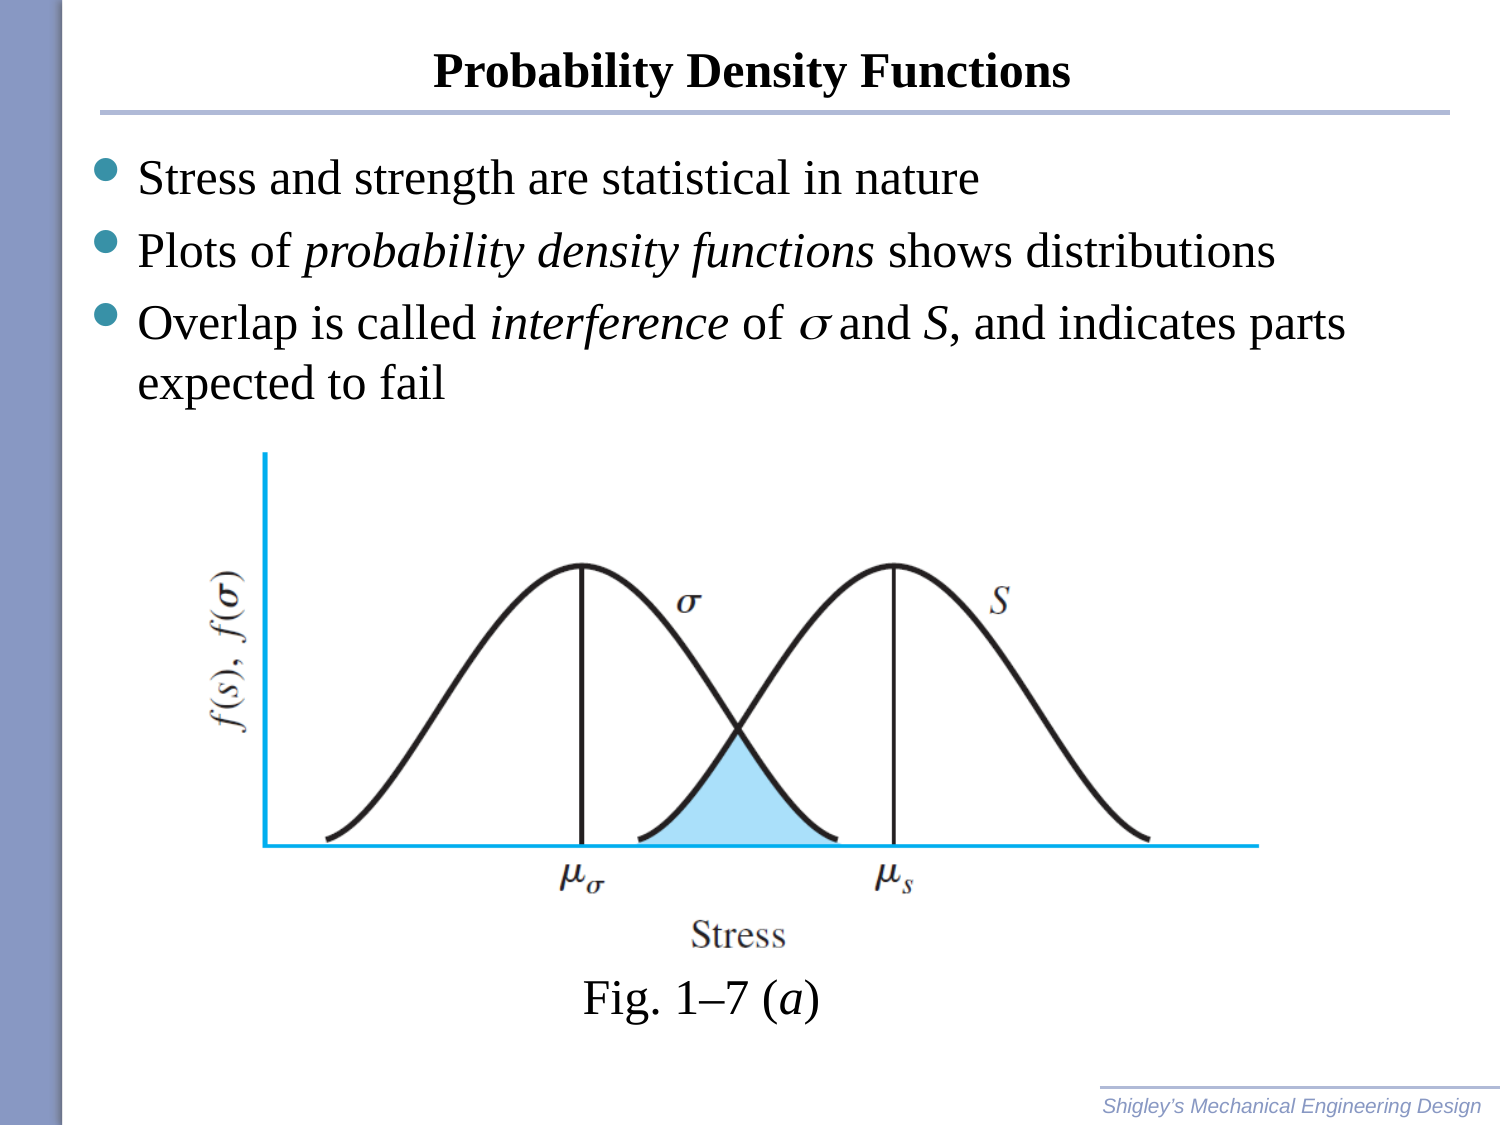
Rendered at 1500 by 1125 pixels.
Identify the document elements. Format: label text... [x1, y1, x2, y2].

title Probability Density Functions [137, 30, 1368, 106]
picture [187, 446, 1274, 953]
footer Shigley’s Mechanical Engineering Design [1087, 1074, 1500, 1125]
text_box Fig. 1–7 (a) [567, 962, 893, 1032]
list Stress and strength are statistical in nature Plots of probability density functions shows distributions Overlap is called interference of s and S, and indicates parts expected to fail [62, 137, 1450, 425]
